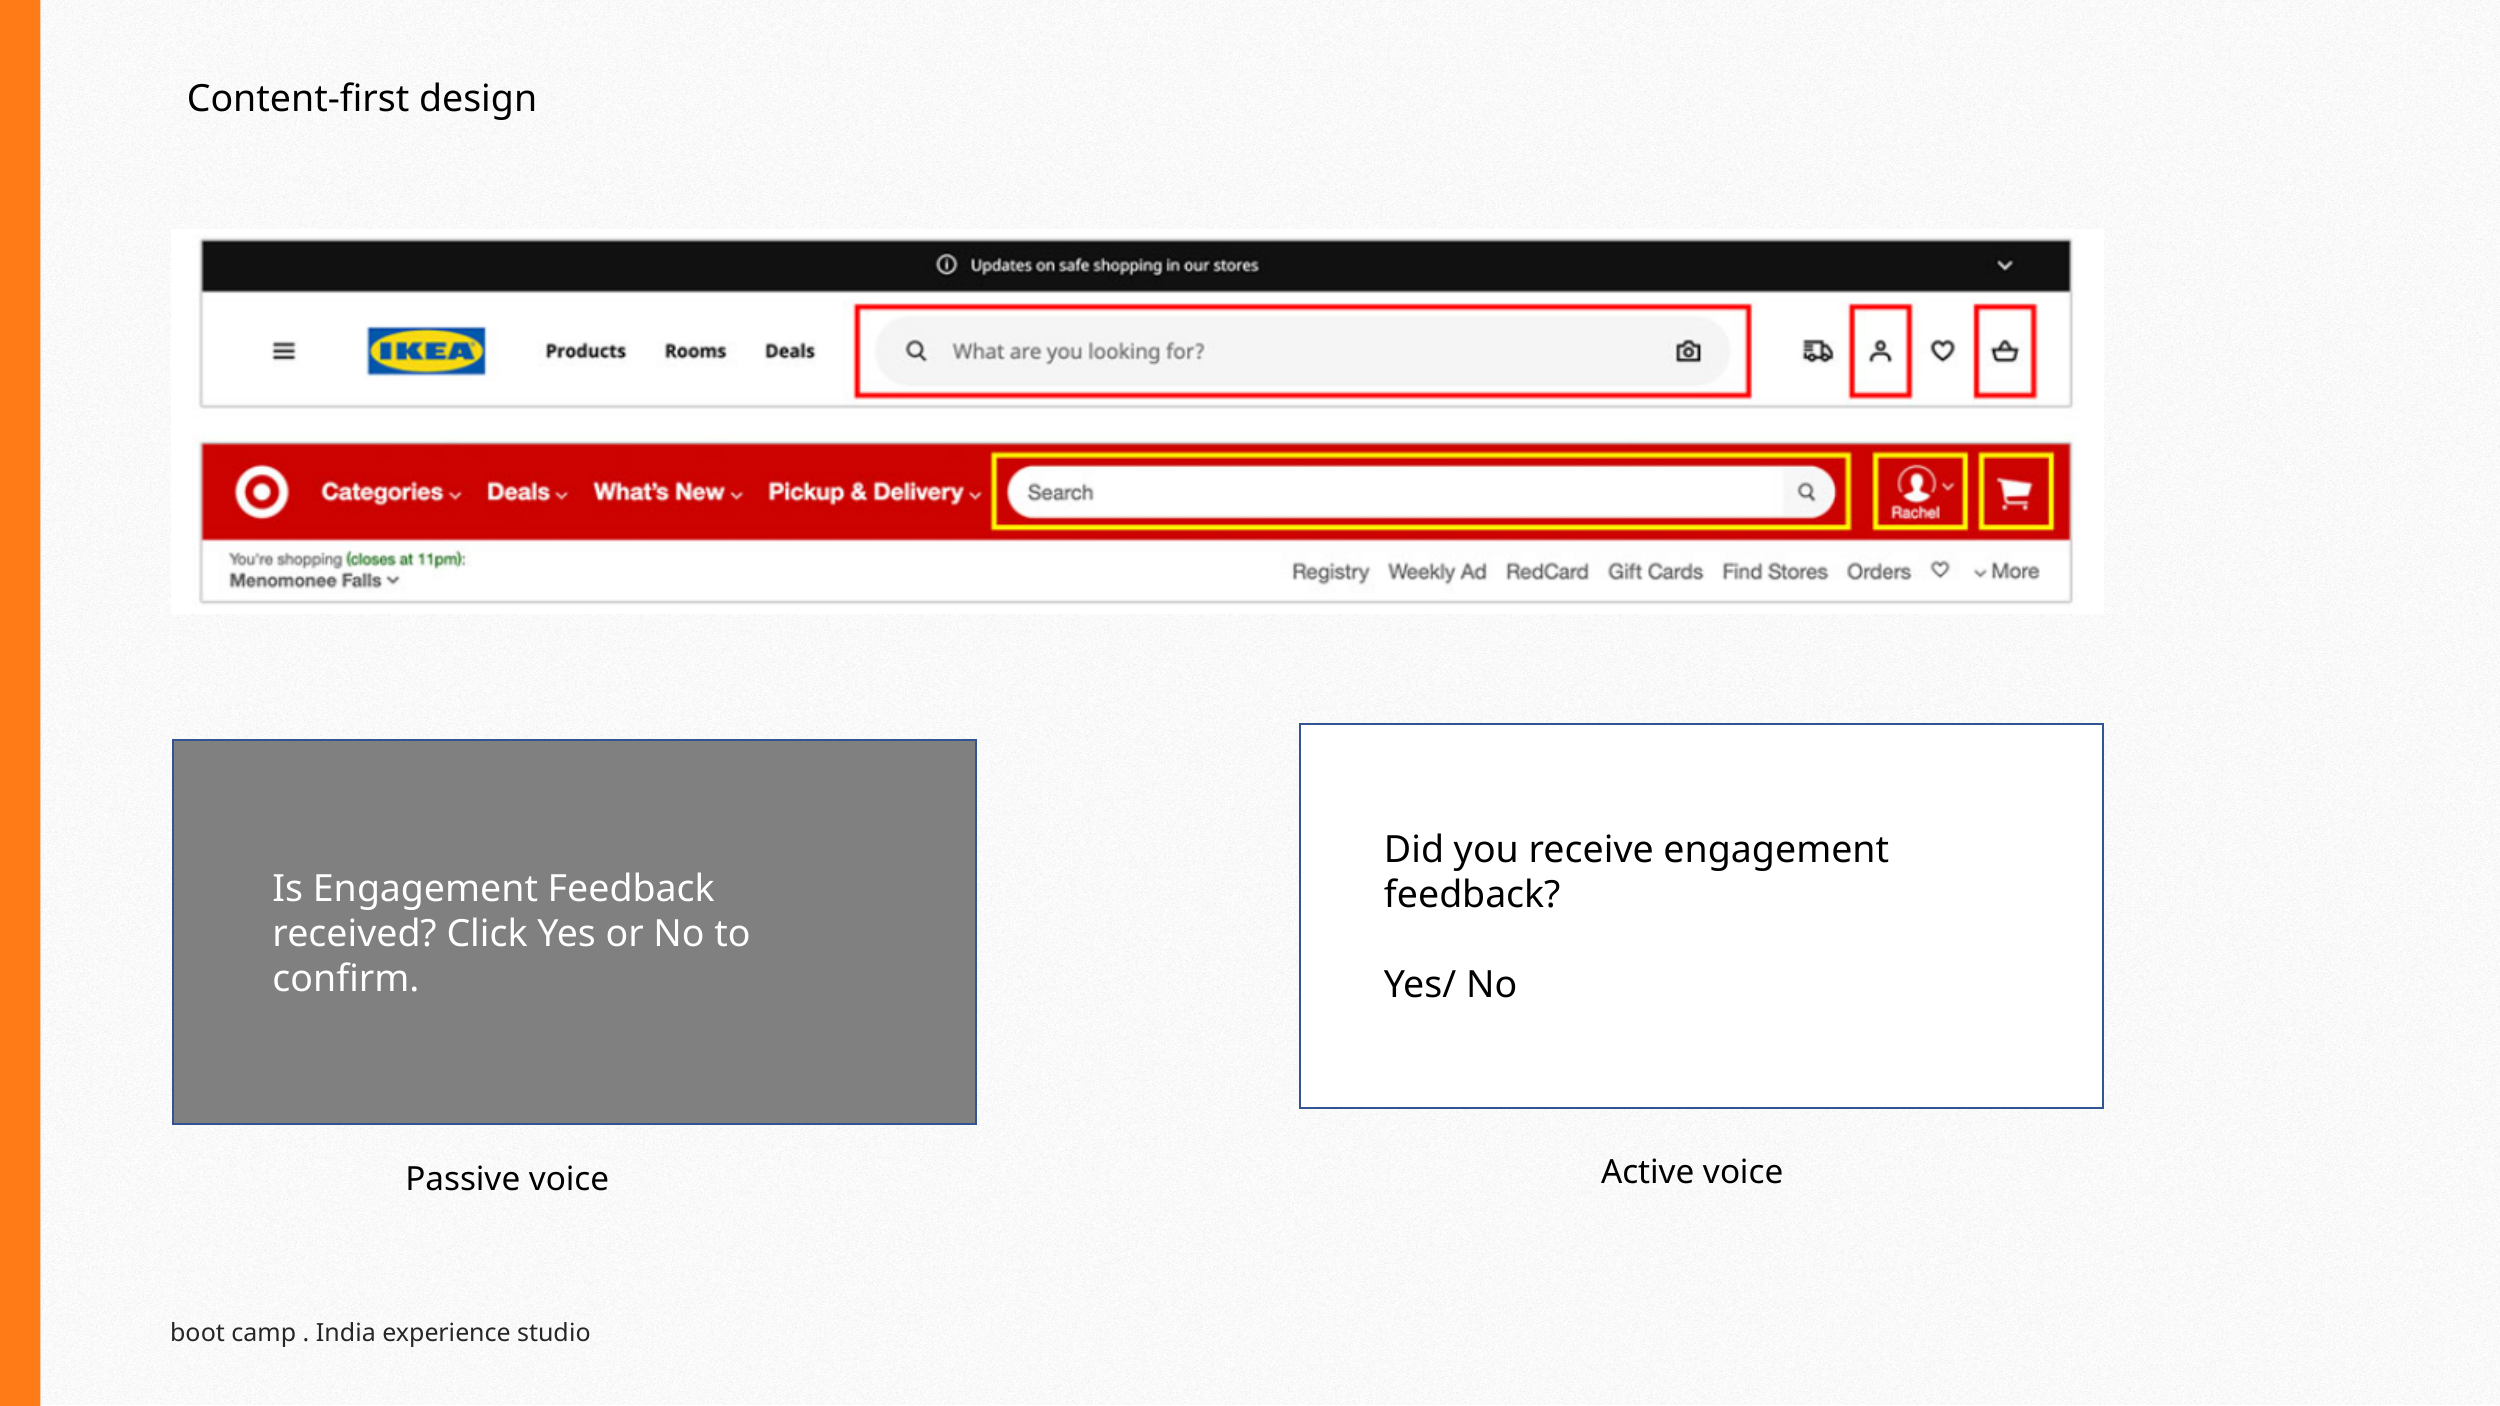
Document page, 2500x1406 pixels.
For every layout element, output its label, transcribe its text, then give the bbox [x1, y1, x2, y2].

text_box Did you receive engagement feedback? Yes/ No [1369, 817, 2034, 1013]
text_box [172, 739, 977, 1125]
text_box [1299, 723, 2104, 1109]
list Content-first design [171, 71, 1114, 119]
text_box Passive voice [390, 1130, 976, 1224]
picture [171, 229, 2104, 614]
text_box Is Engagement Feedback received? Click Yes or No to confirm. [257, 856, 855, 1007]
text_box Active voice [1586, 1124, 2172, 1218]
